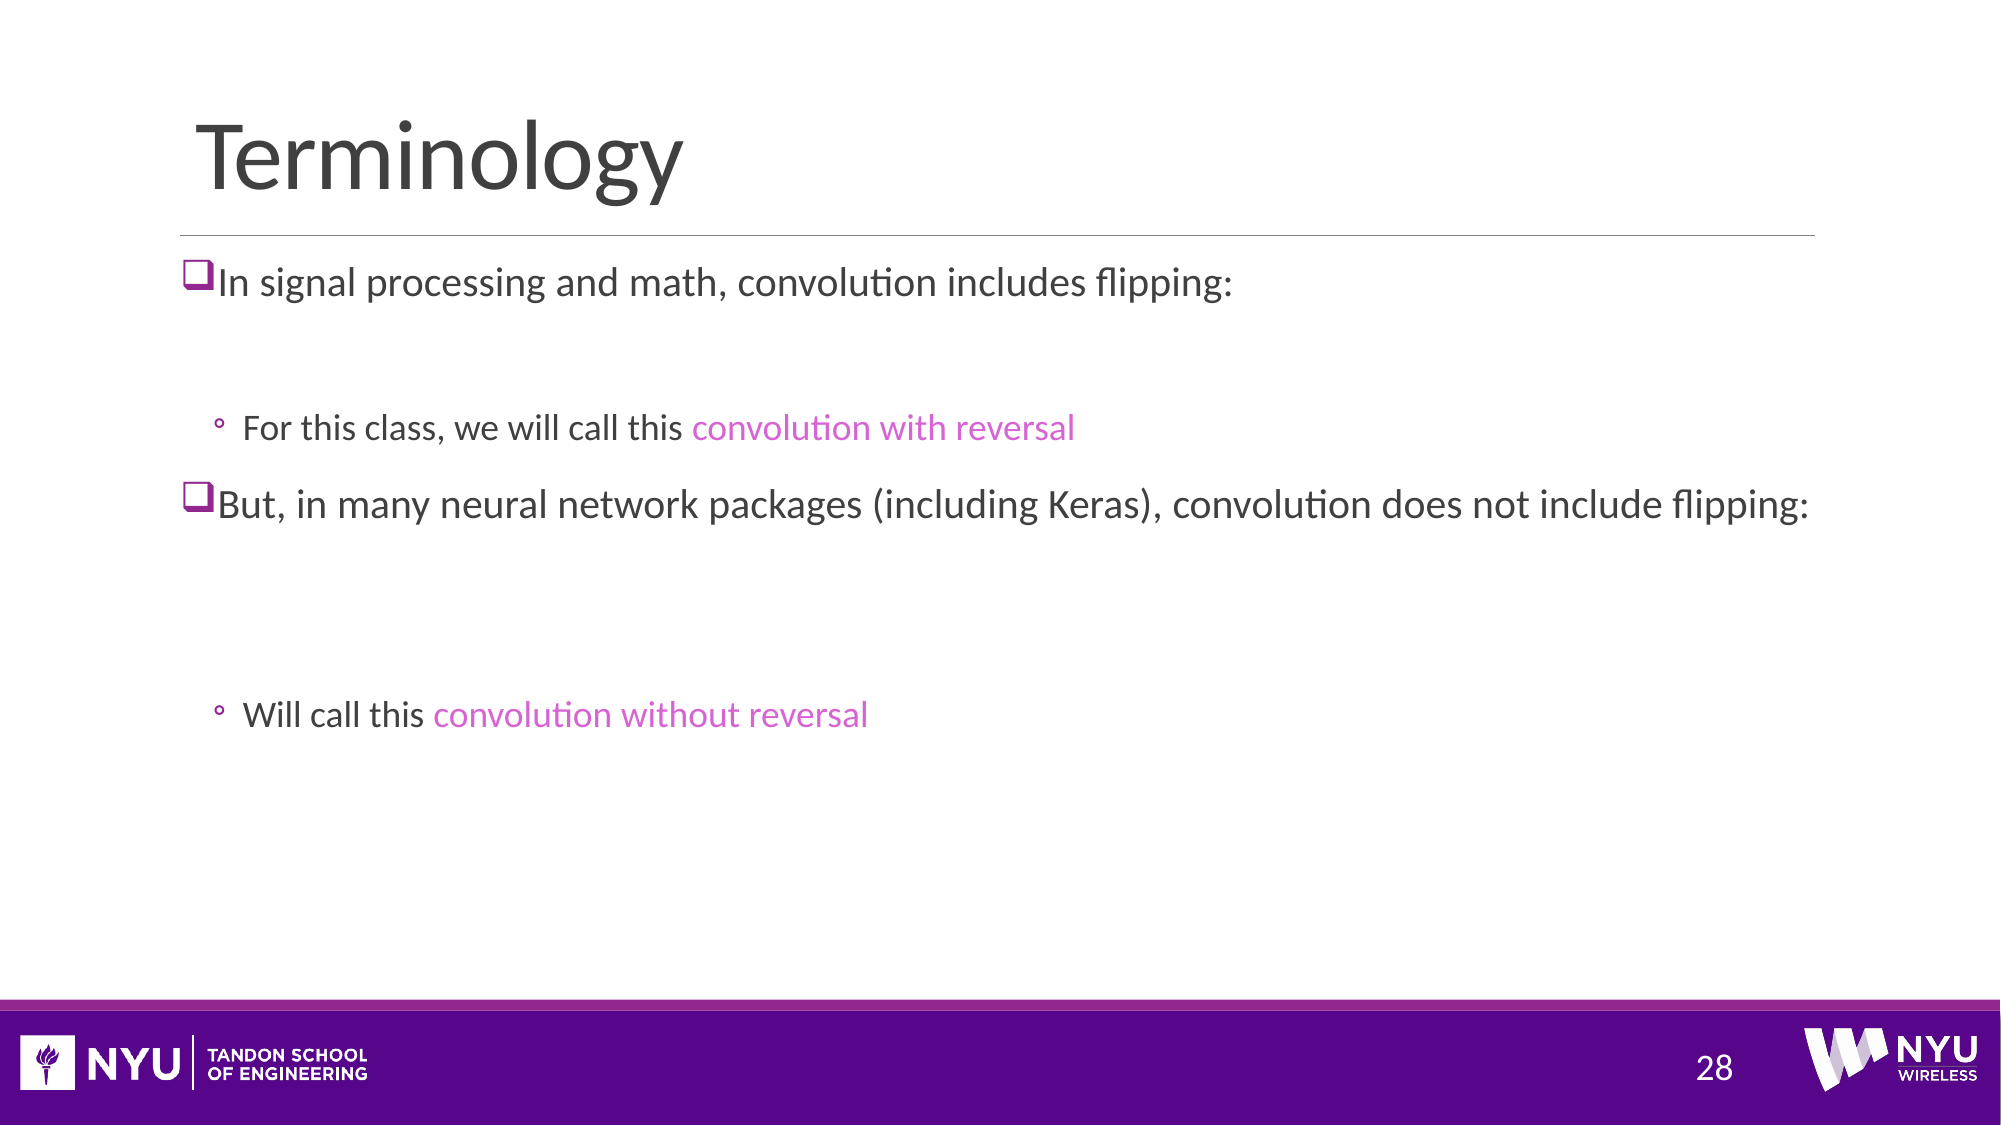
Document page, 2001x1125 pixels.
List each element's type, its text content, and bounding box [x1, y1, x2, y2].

slide_number 28 [1533, 1035, 1749, 1096]
title Terminology [180, 47, 1830, 218]
